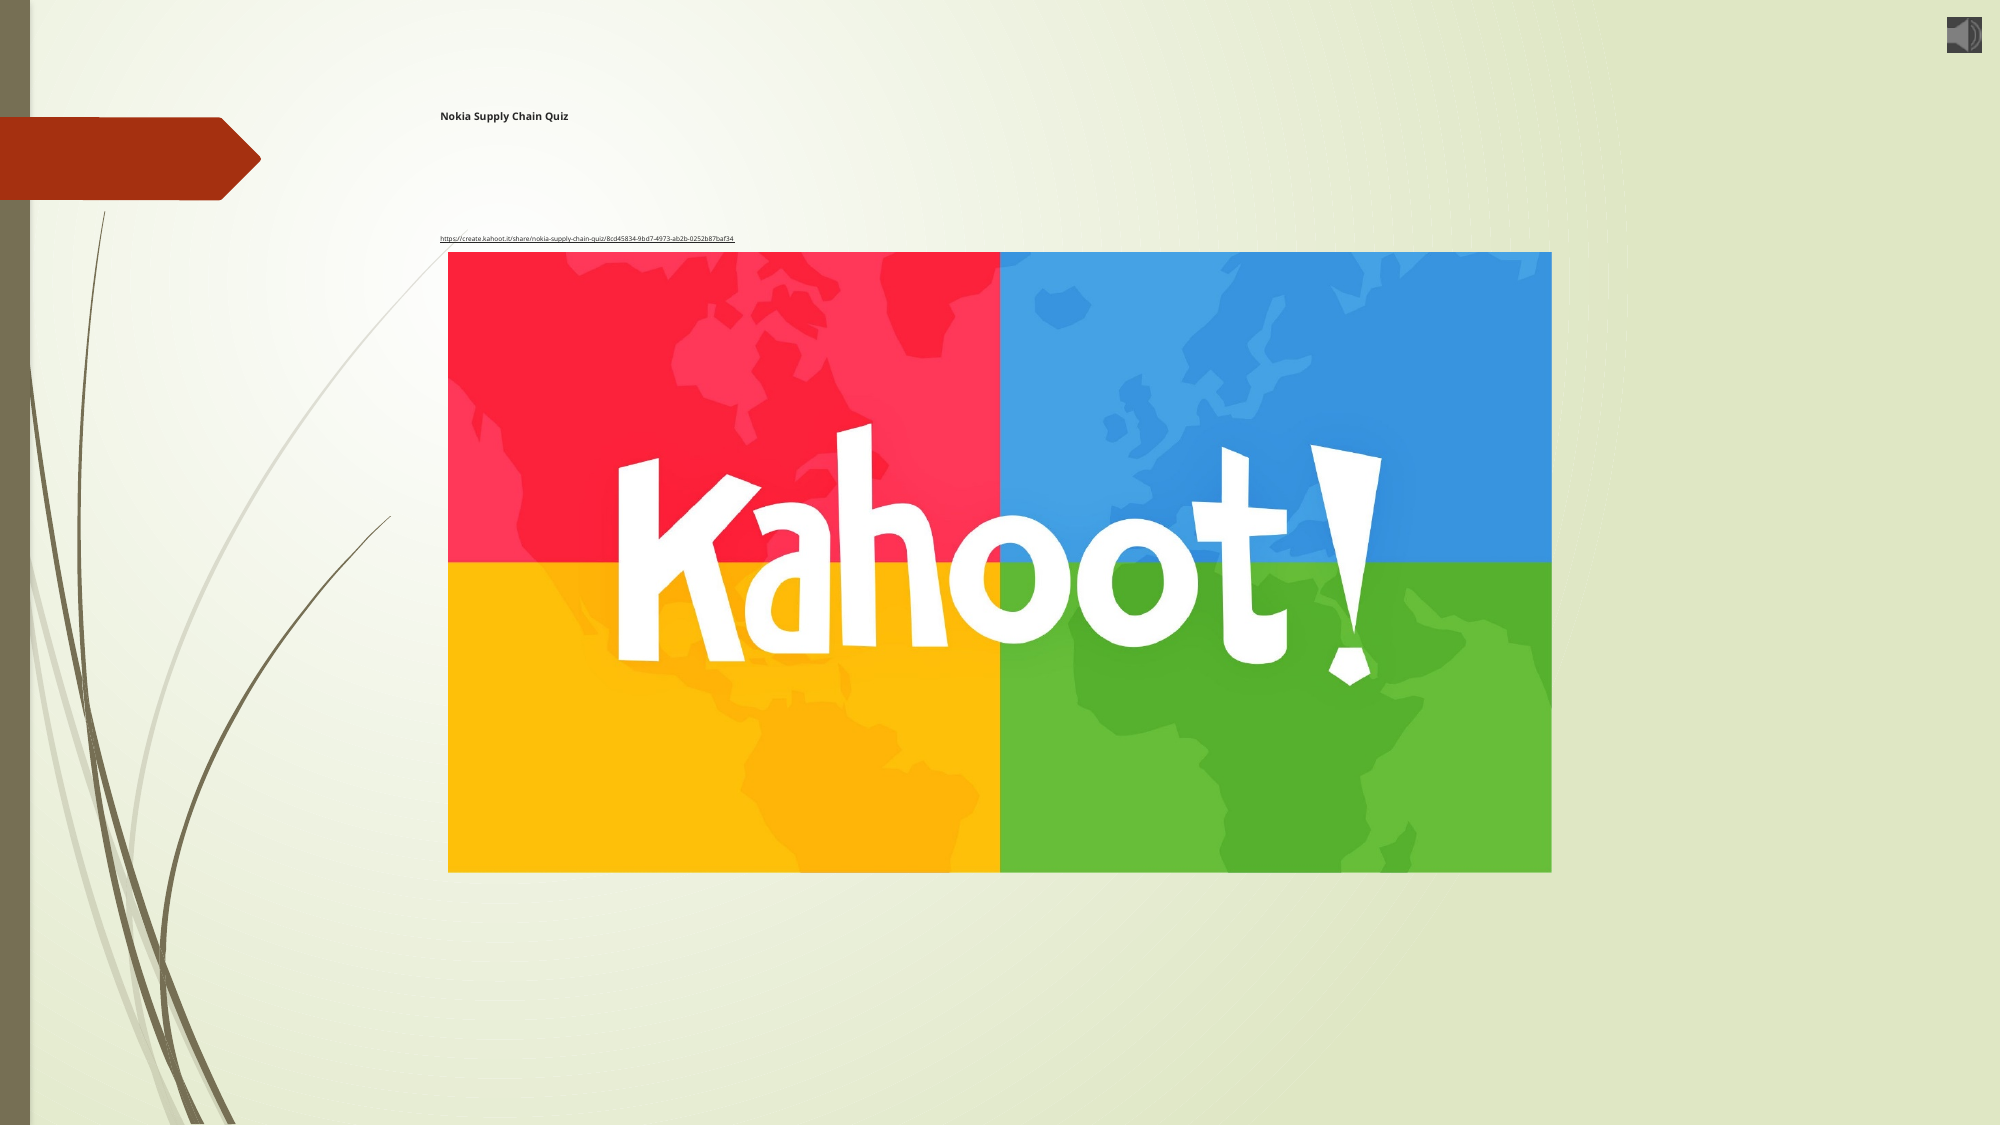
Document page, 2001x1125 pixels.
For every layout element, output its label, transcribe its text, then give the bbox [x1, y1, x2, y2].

title Nokia Supply Chain Quiz https://create.kahoot.it/share/nokia-supply-chain-quiz/8cd45834-9bd7-4973-ab2b-0252b87baf34 [425, 102, 1888, 313]
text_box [1945, 16, 1984, 55]
picture [448, 251, 1552, 873]
